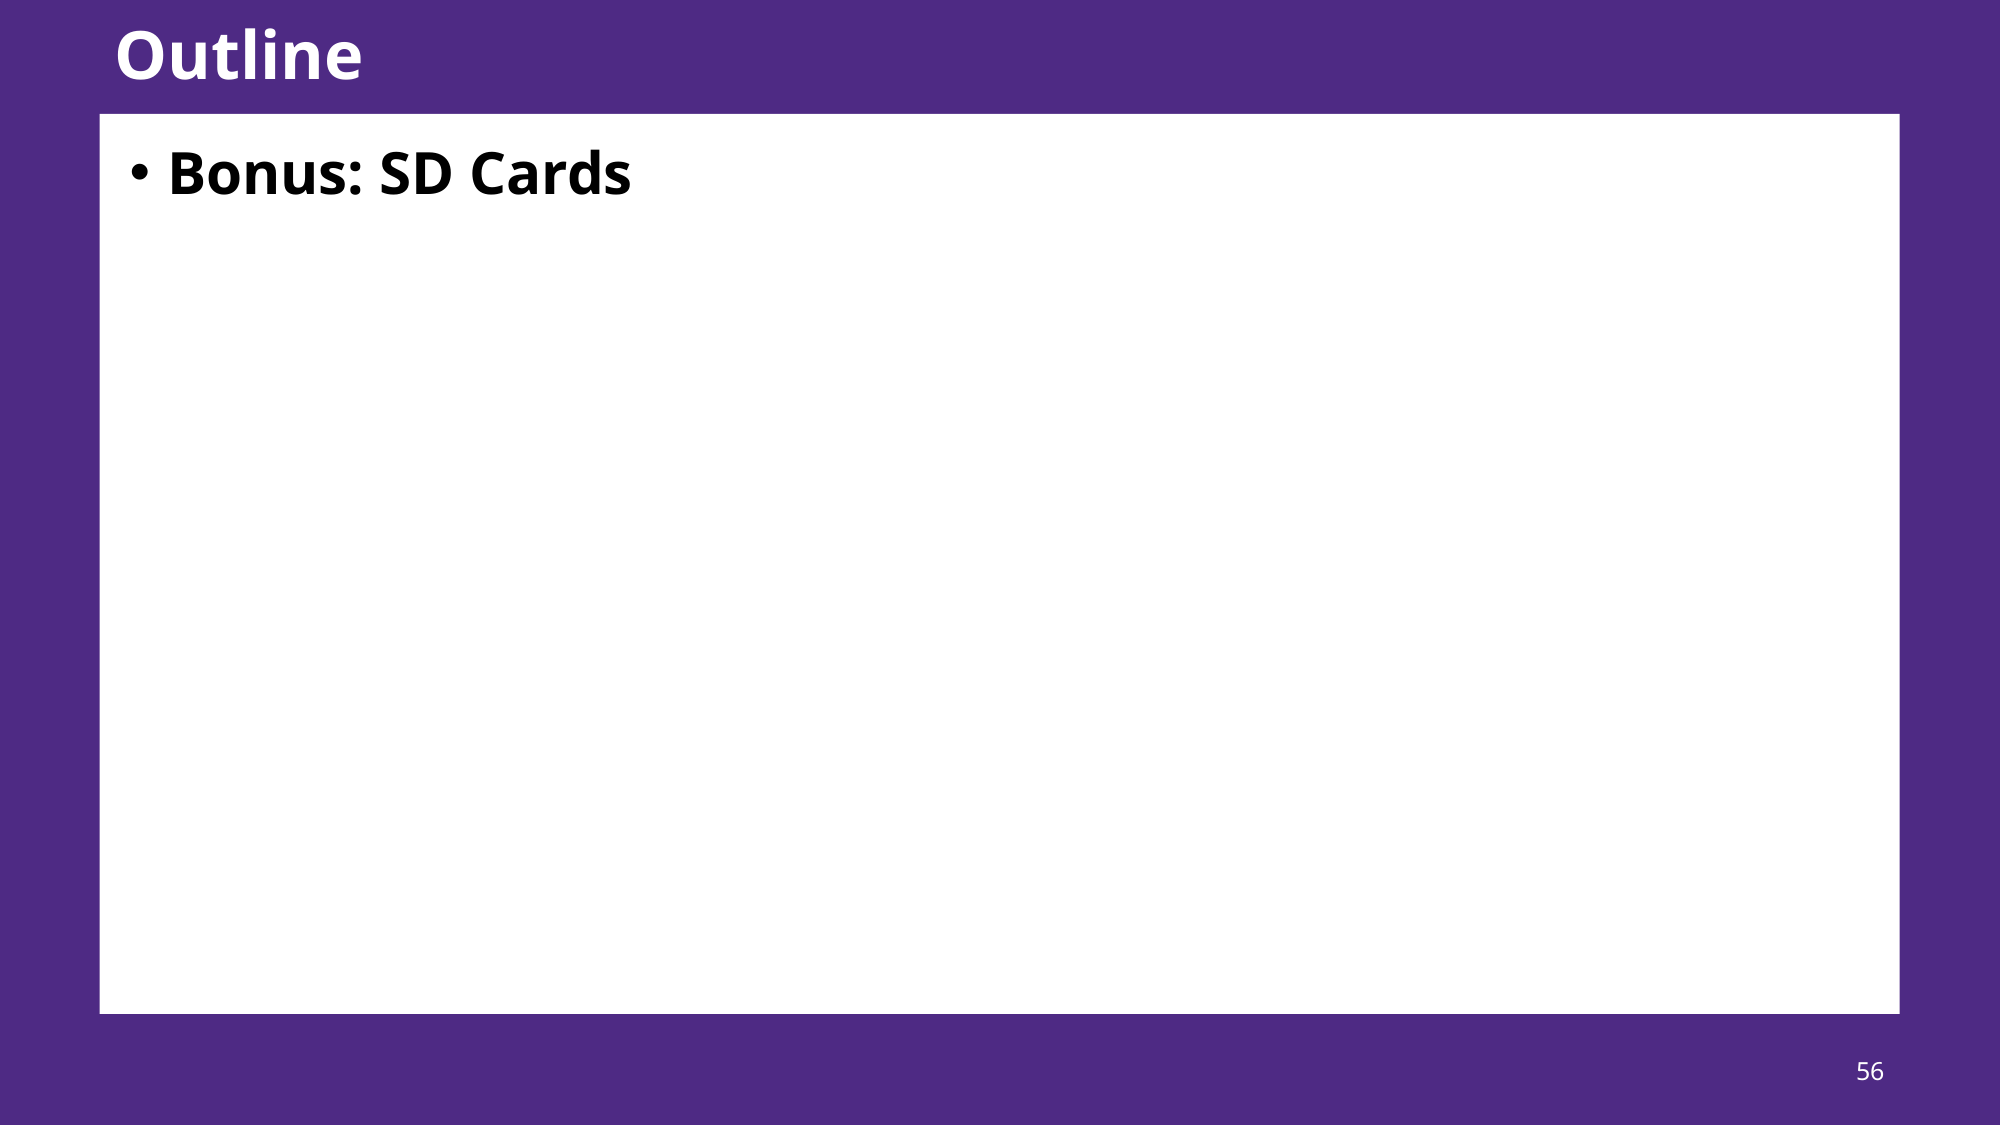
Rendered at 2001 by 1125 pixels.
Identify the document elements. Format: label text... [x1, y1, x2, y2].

list Bonus: SD Cards [99, 114, 1900, 1014]
title Outline [99, 1, 1900, 114]
slide_number 56 [1749, 1042, 1900, 1103]
